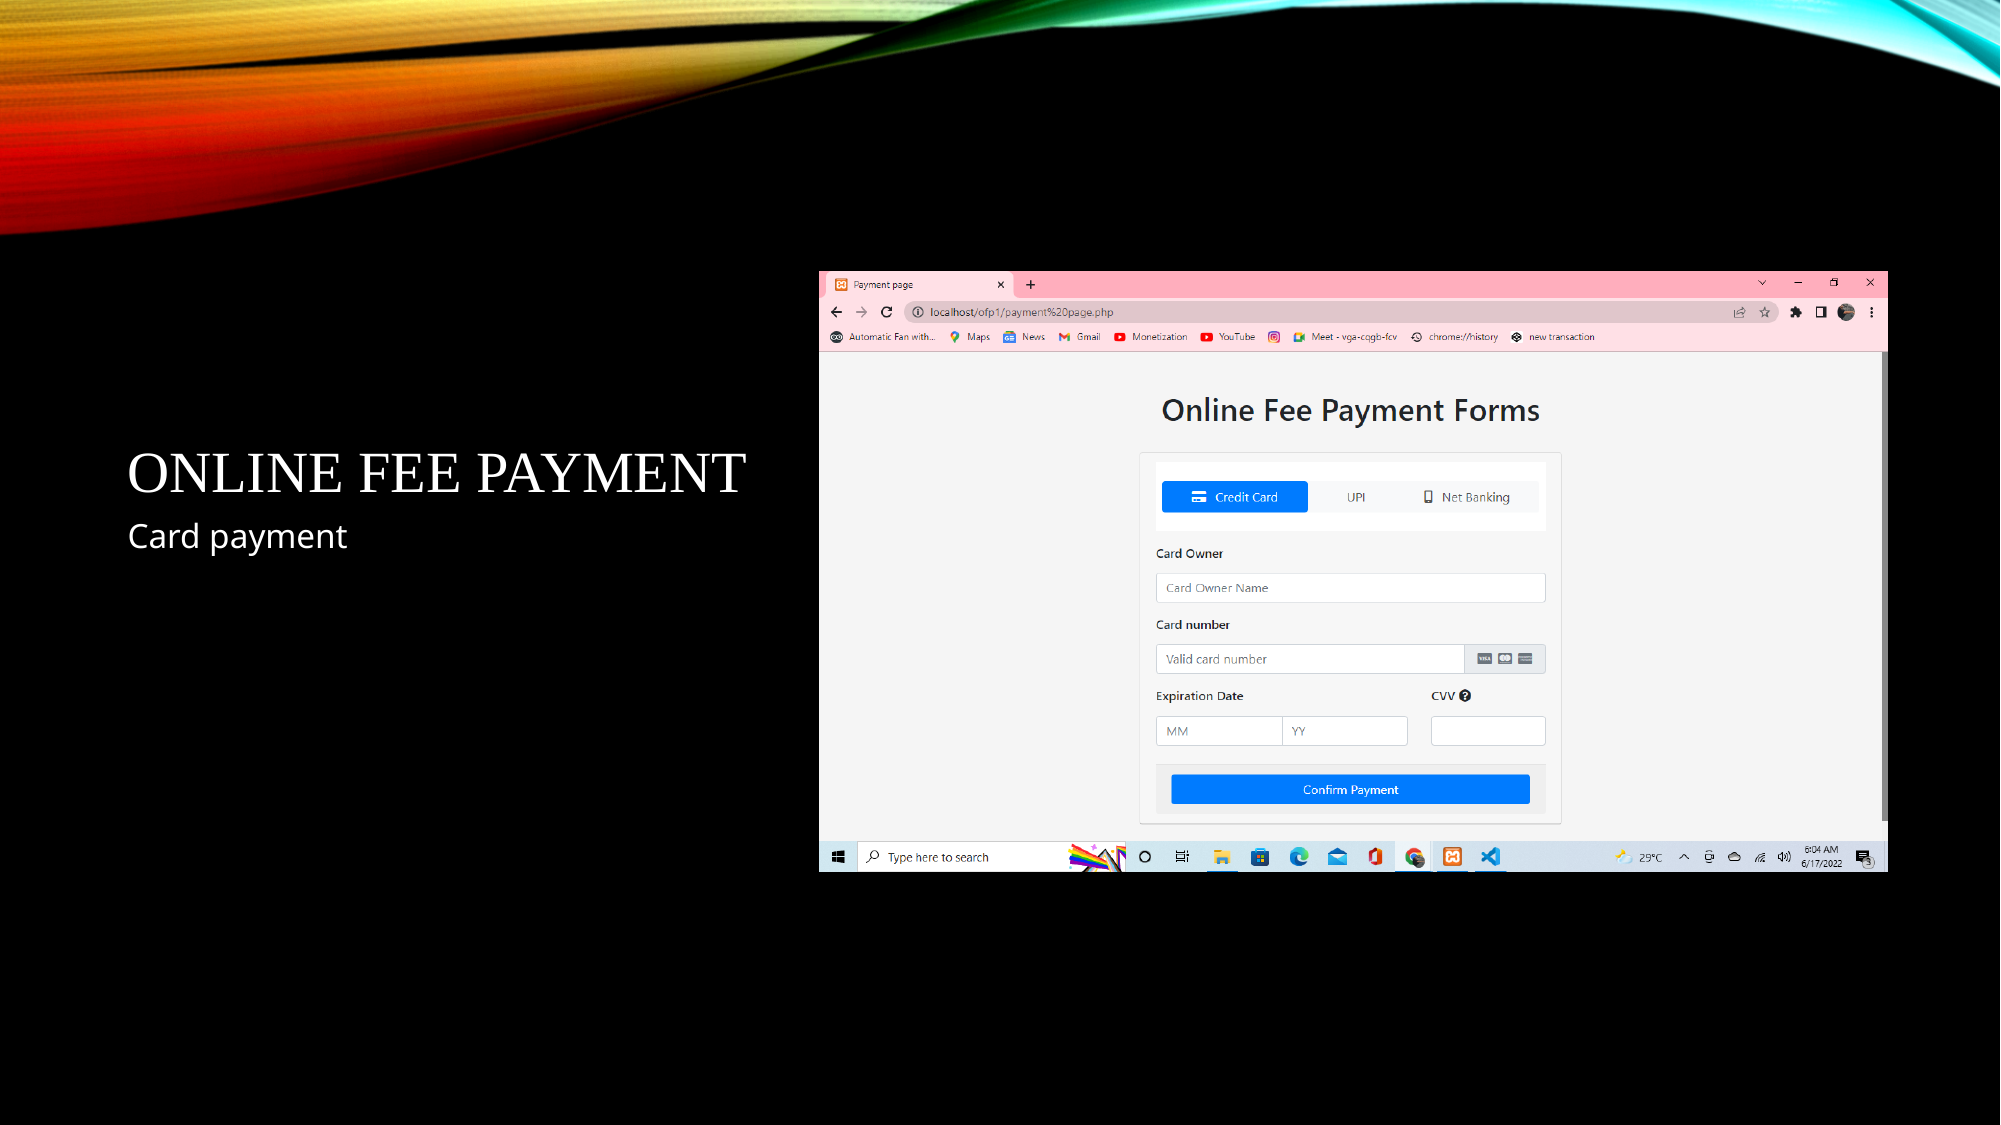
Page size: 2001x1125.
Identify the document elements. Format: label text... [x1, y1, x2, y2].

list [819, 270, 1888, 872]
picture [0, 0, 2000, 237]
list Card payment [112, 512, 788, 1021]
title ONLINE FEE PAYMENT [112, 249, 788, 512]
